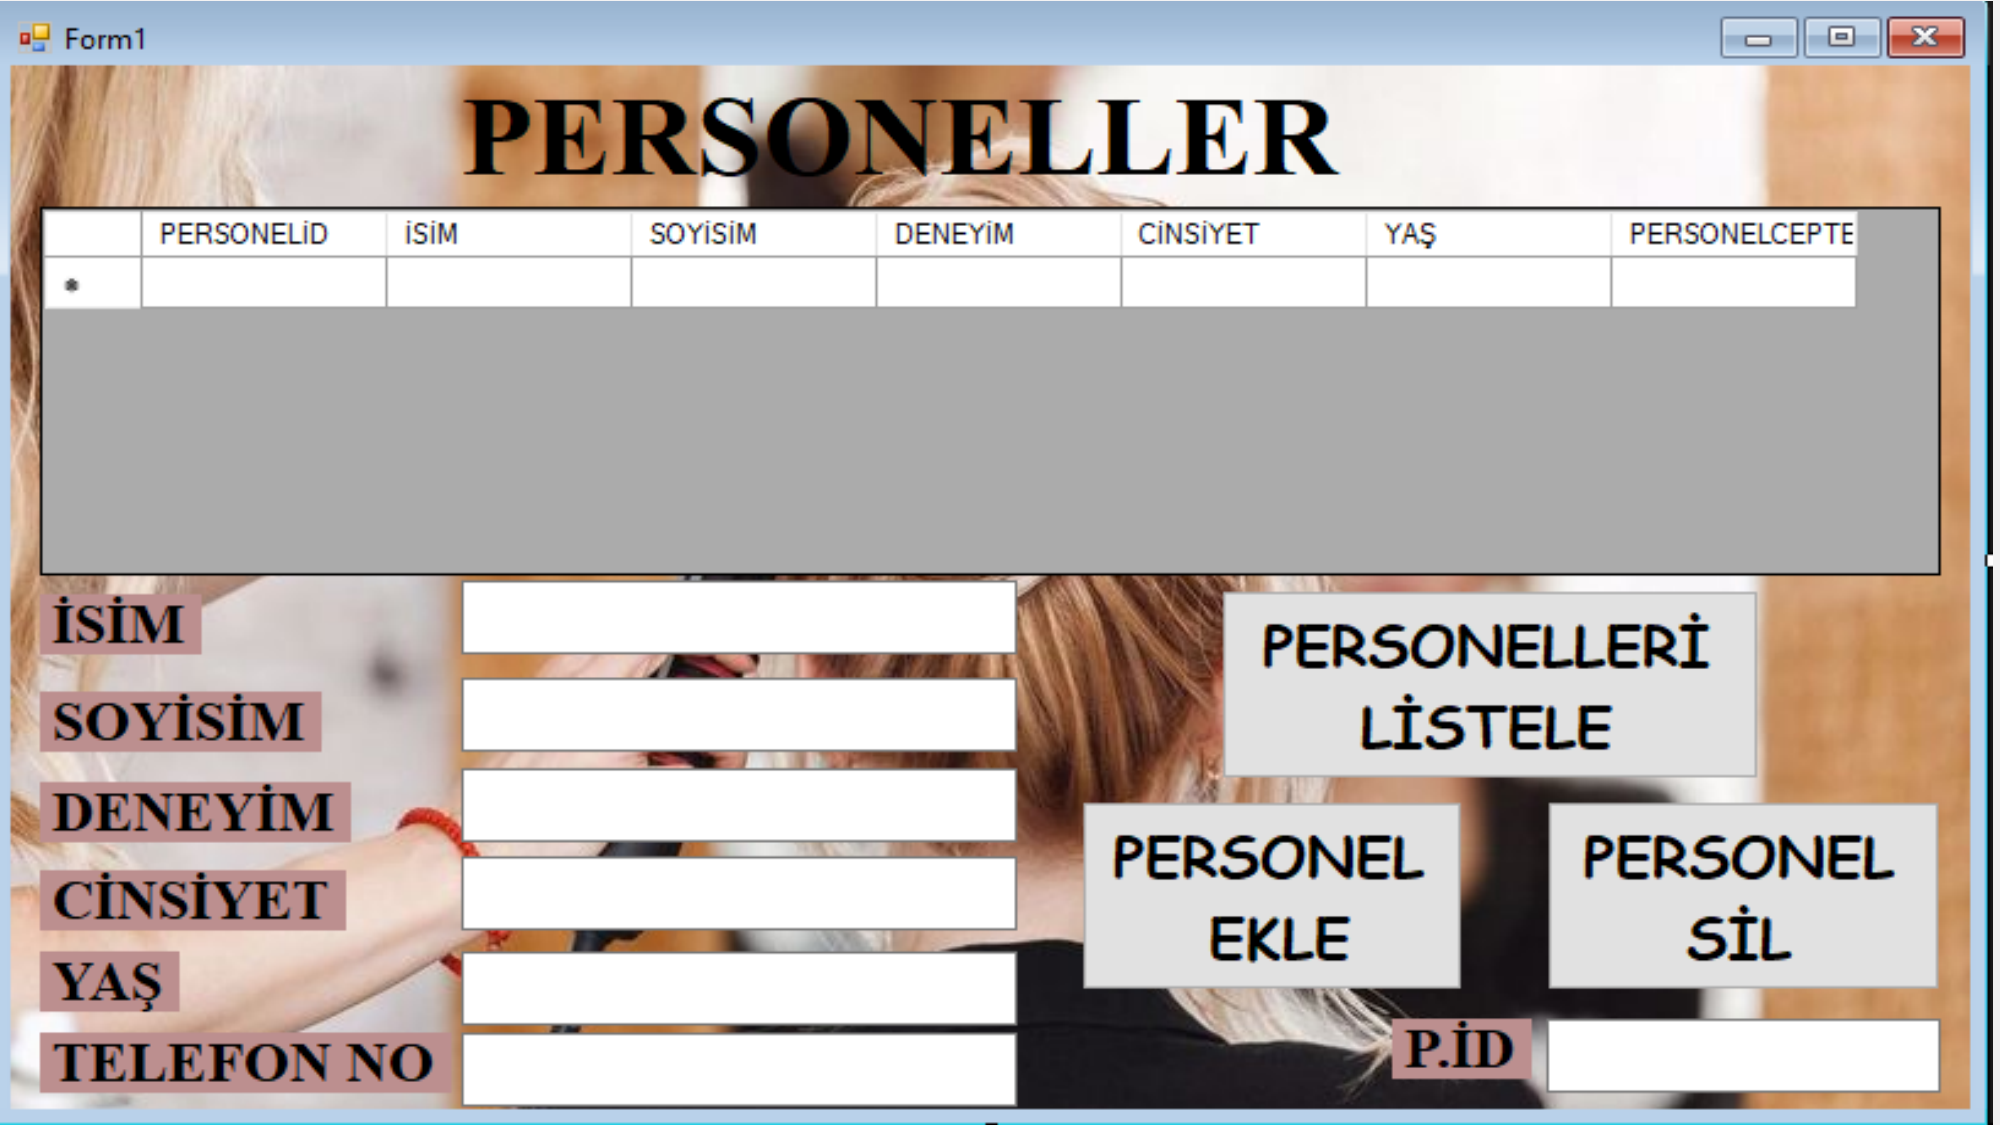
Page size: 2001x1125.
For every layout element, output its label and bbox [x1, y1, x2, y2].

list [0, 1, 1994, 1125]
